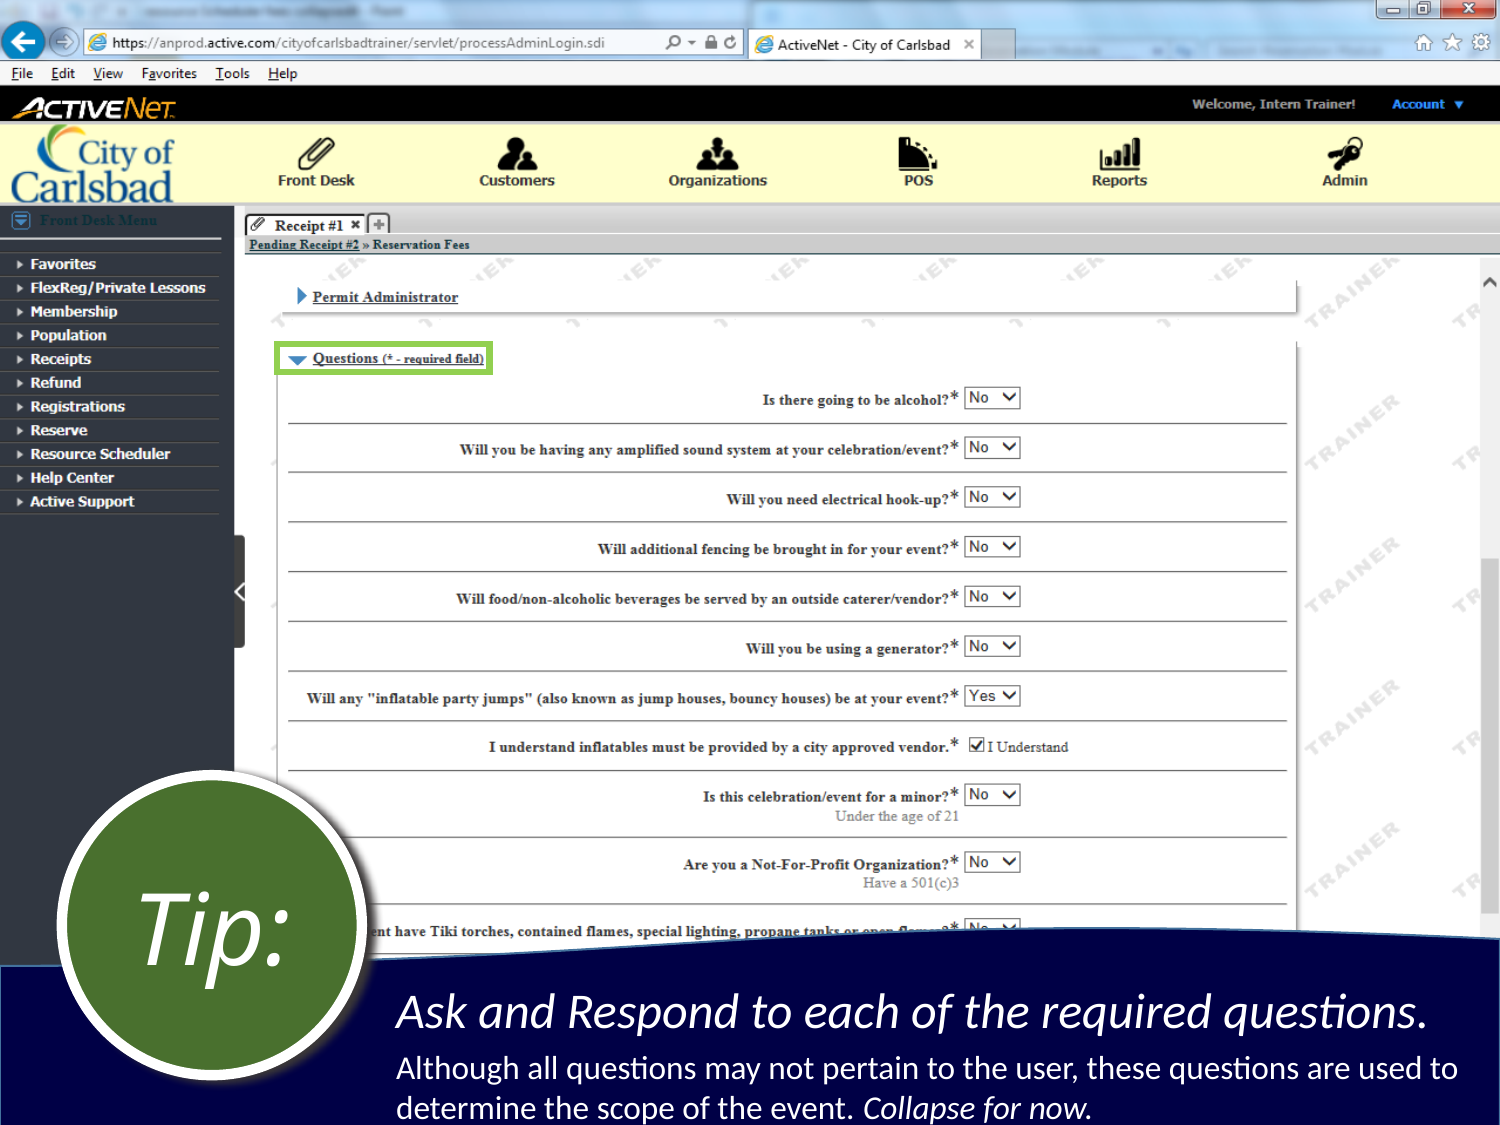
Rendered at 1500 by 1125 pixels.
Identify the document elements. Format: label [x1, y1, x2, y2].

picture [0, 0, 1500, 775]
text_box [0, 775, 1500, 1125]
